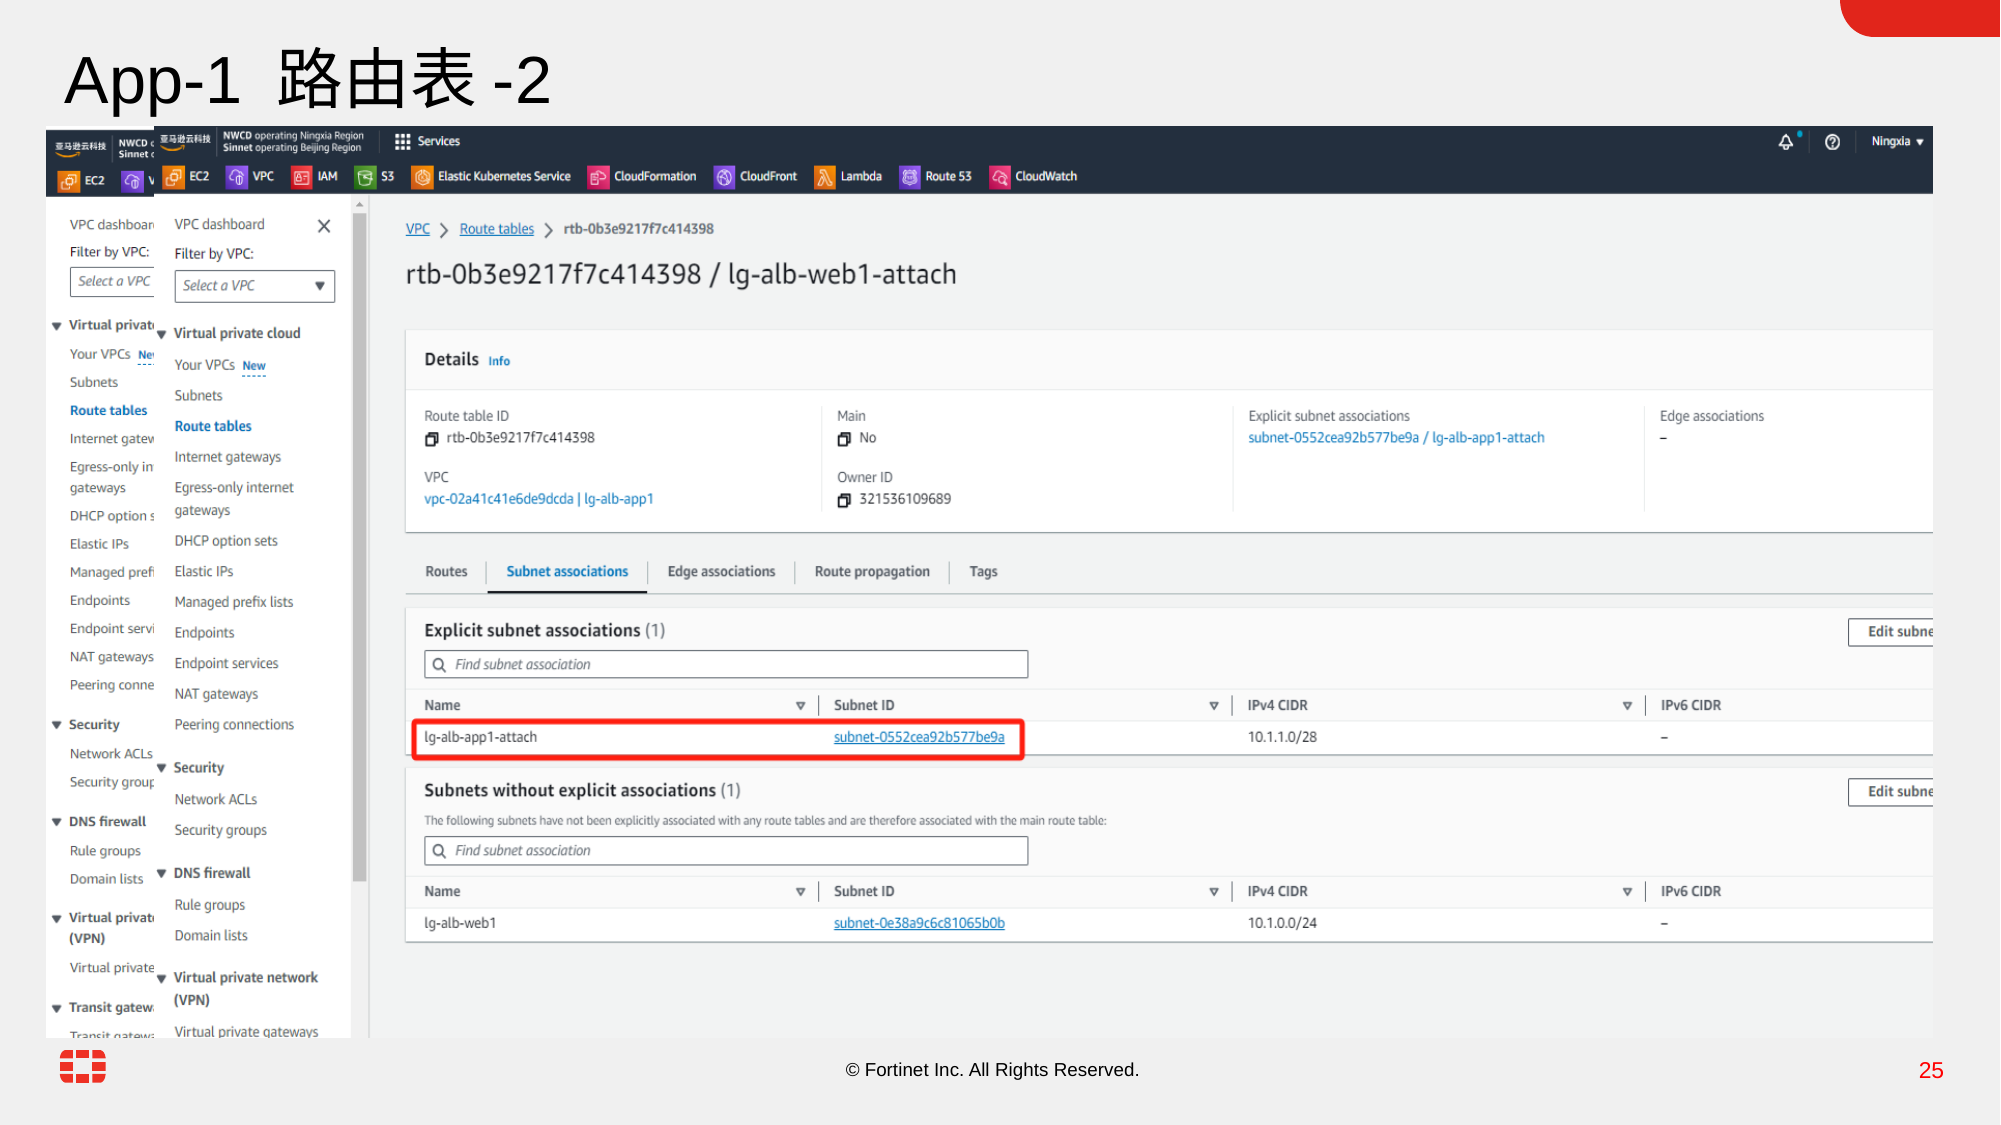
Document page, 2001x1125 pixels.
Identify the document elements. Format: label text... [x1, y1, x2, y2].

text_box App-1 路由表-2 [49, 38, 567, 126]
picture [46, 126, 1933, 1038]
